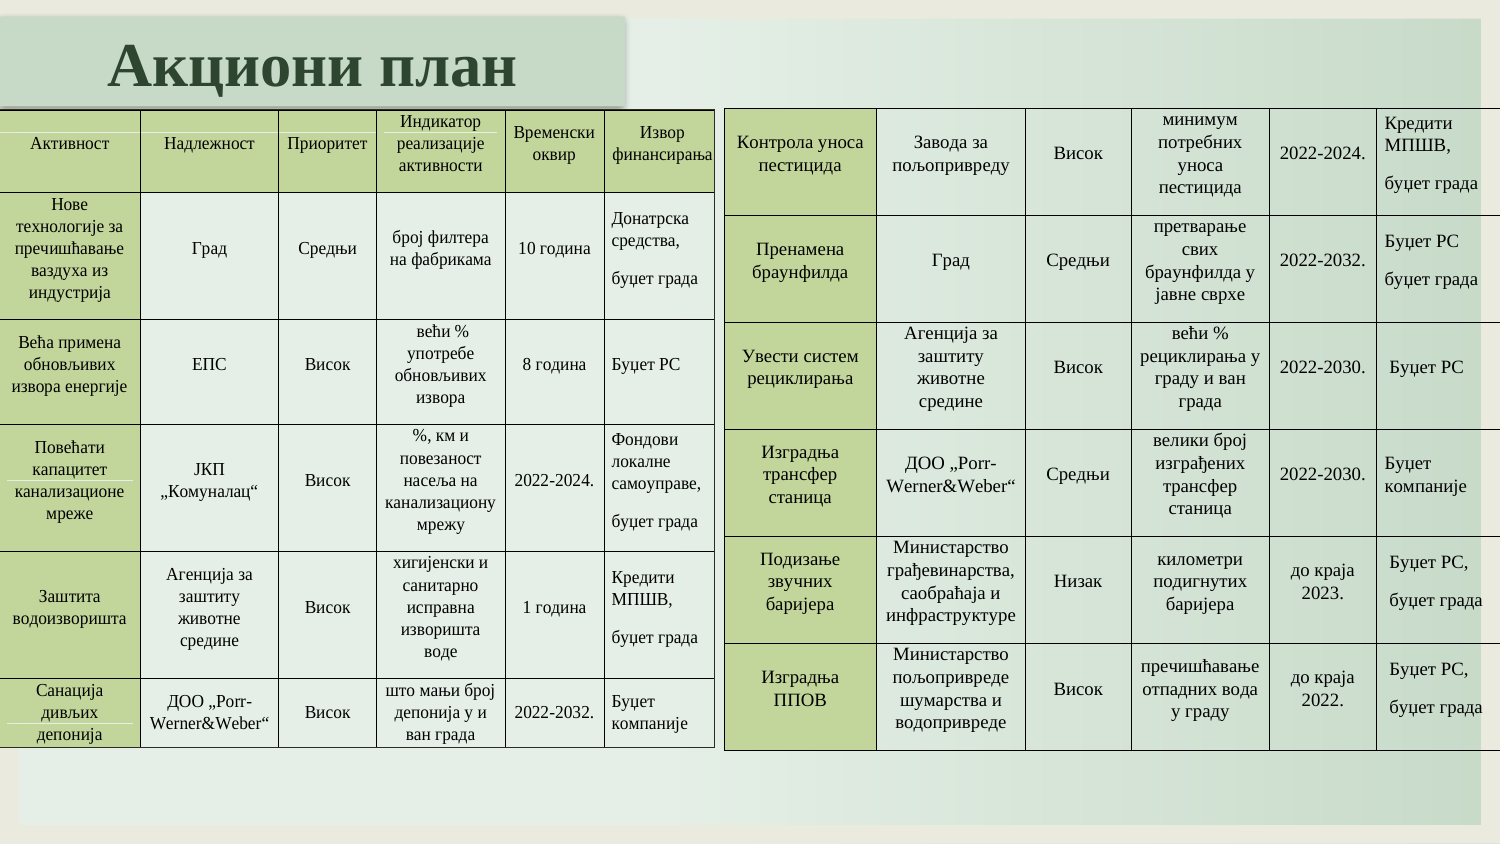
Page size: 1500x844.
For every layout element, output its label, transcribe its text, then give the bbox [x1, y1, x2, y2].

text_box Акциони план [0, 14, 628, 107]
picture [0, 109, 715, 748]
picture [723, 107, 1500, 774]
